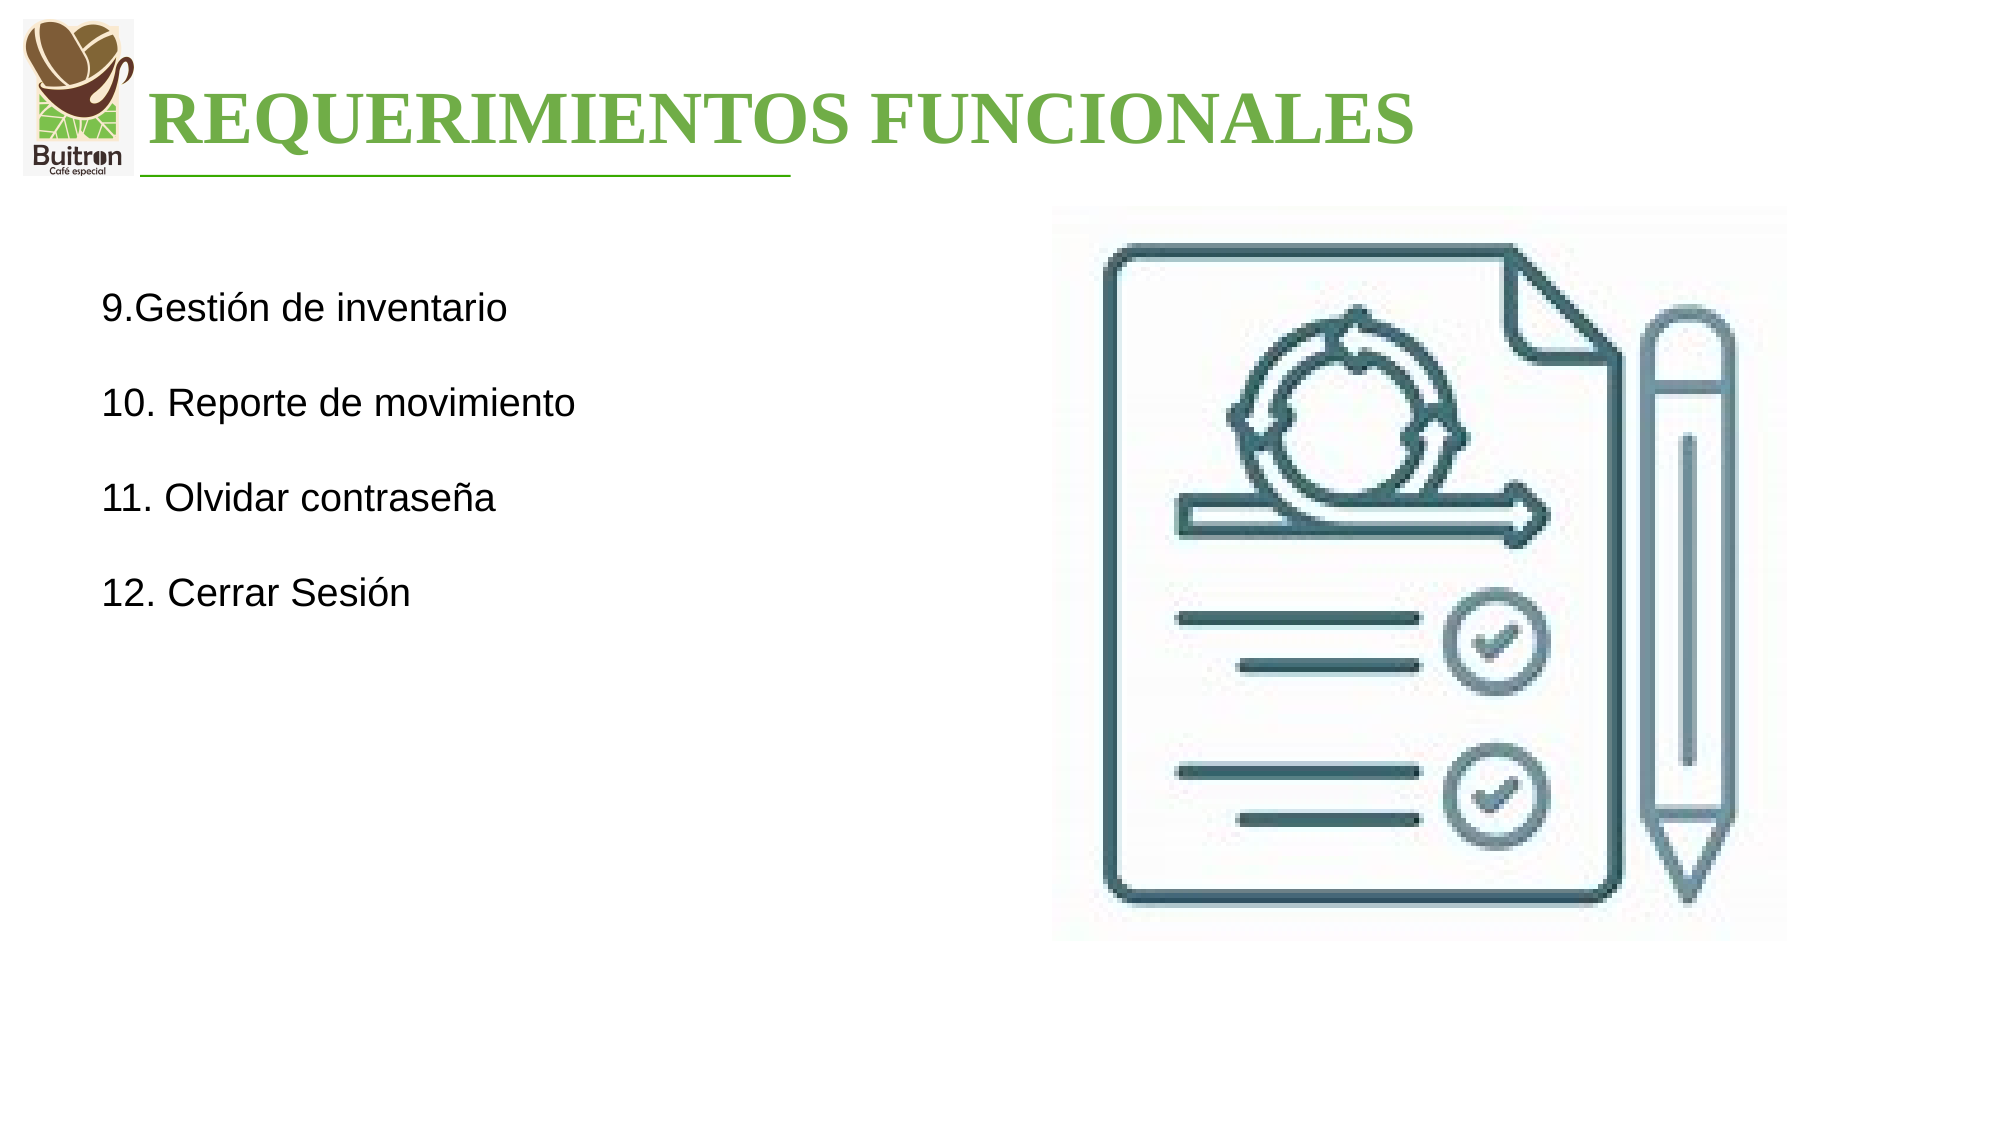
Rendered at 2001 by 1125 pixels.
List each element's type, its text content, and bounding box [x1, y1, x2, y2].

picture [22, 19, 135, 177]
picture [1052, 206, 1788, 941]
text_box 9.Gestión de inventario 10. Reporte de movimiento 11. Olvidar contraseña 12. Cerrar Sesión [86, 274, 1047, 670]
text_box REQUERIMIENTOS FUNCIONALES [133, 71, 1745, 193]
